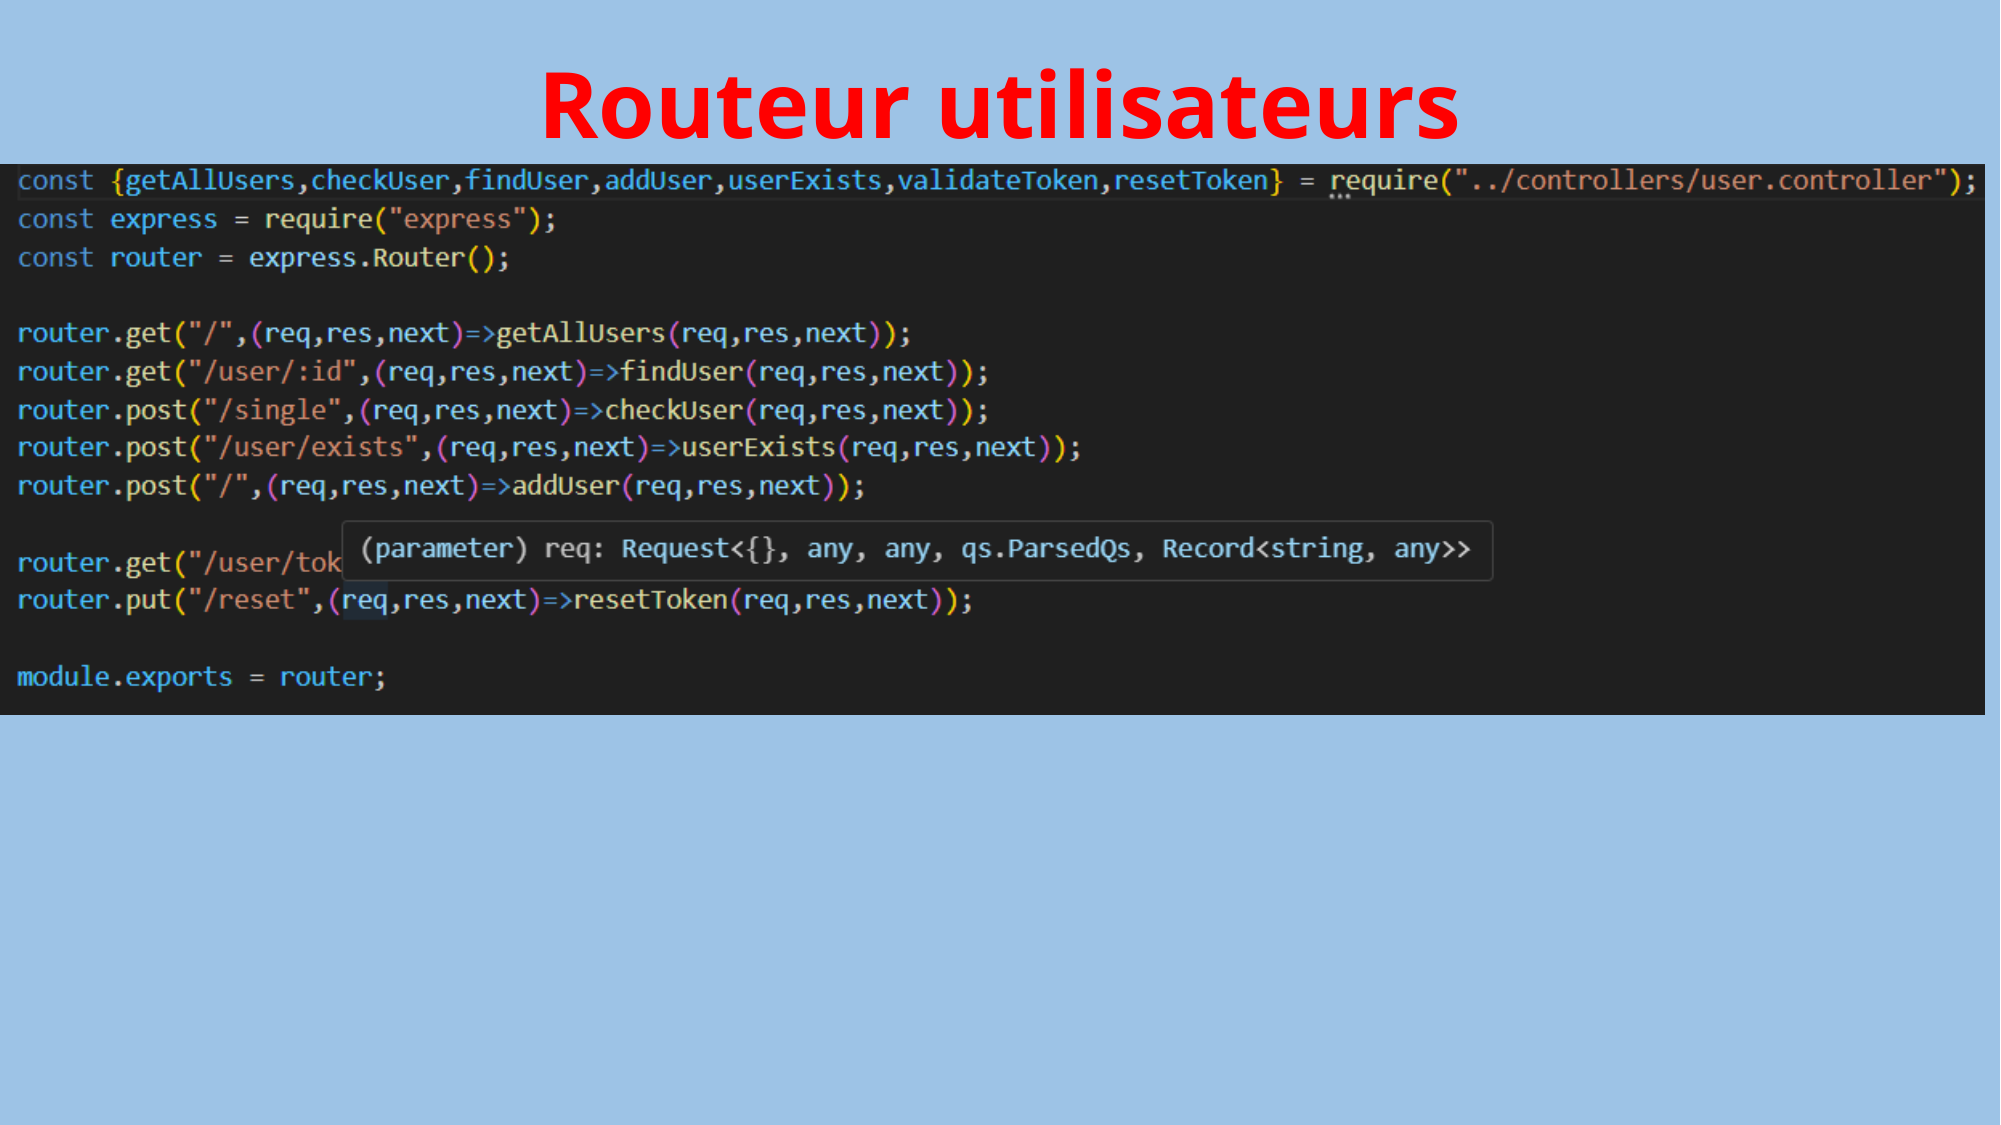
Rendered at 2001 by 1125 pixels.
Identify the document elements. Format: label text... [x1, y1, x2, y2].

picture [0, 164, 1985, 715]
title Routeur utilisateurs [137, 0, 1863, 164]
